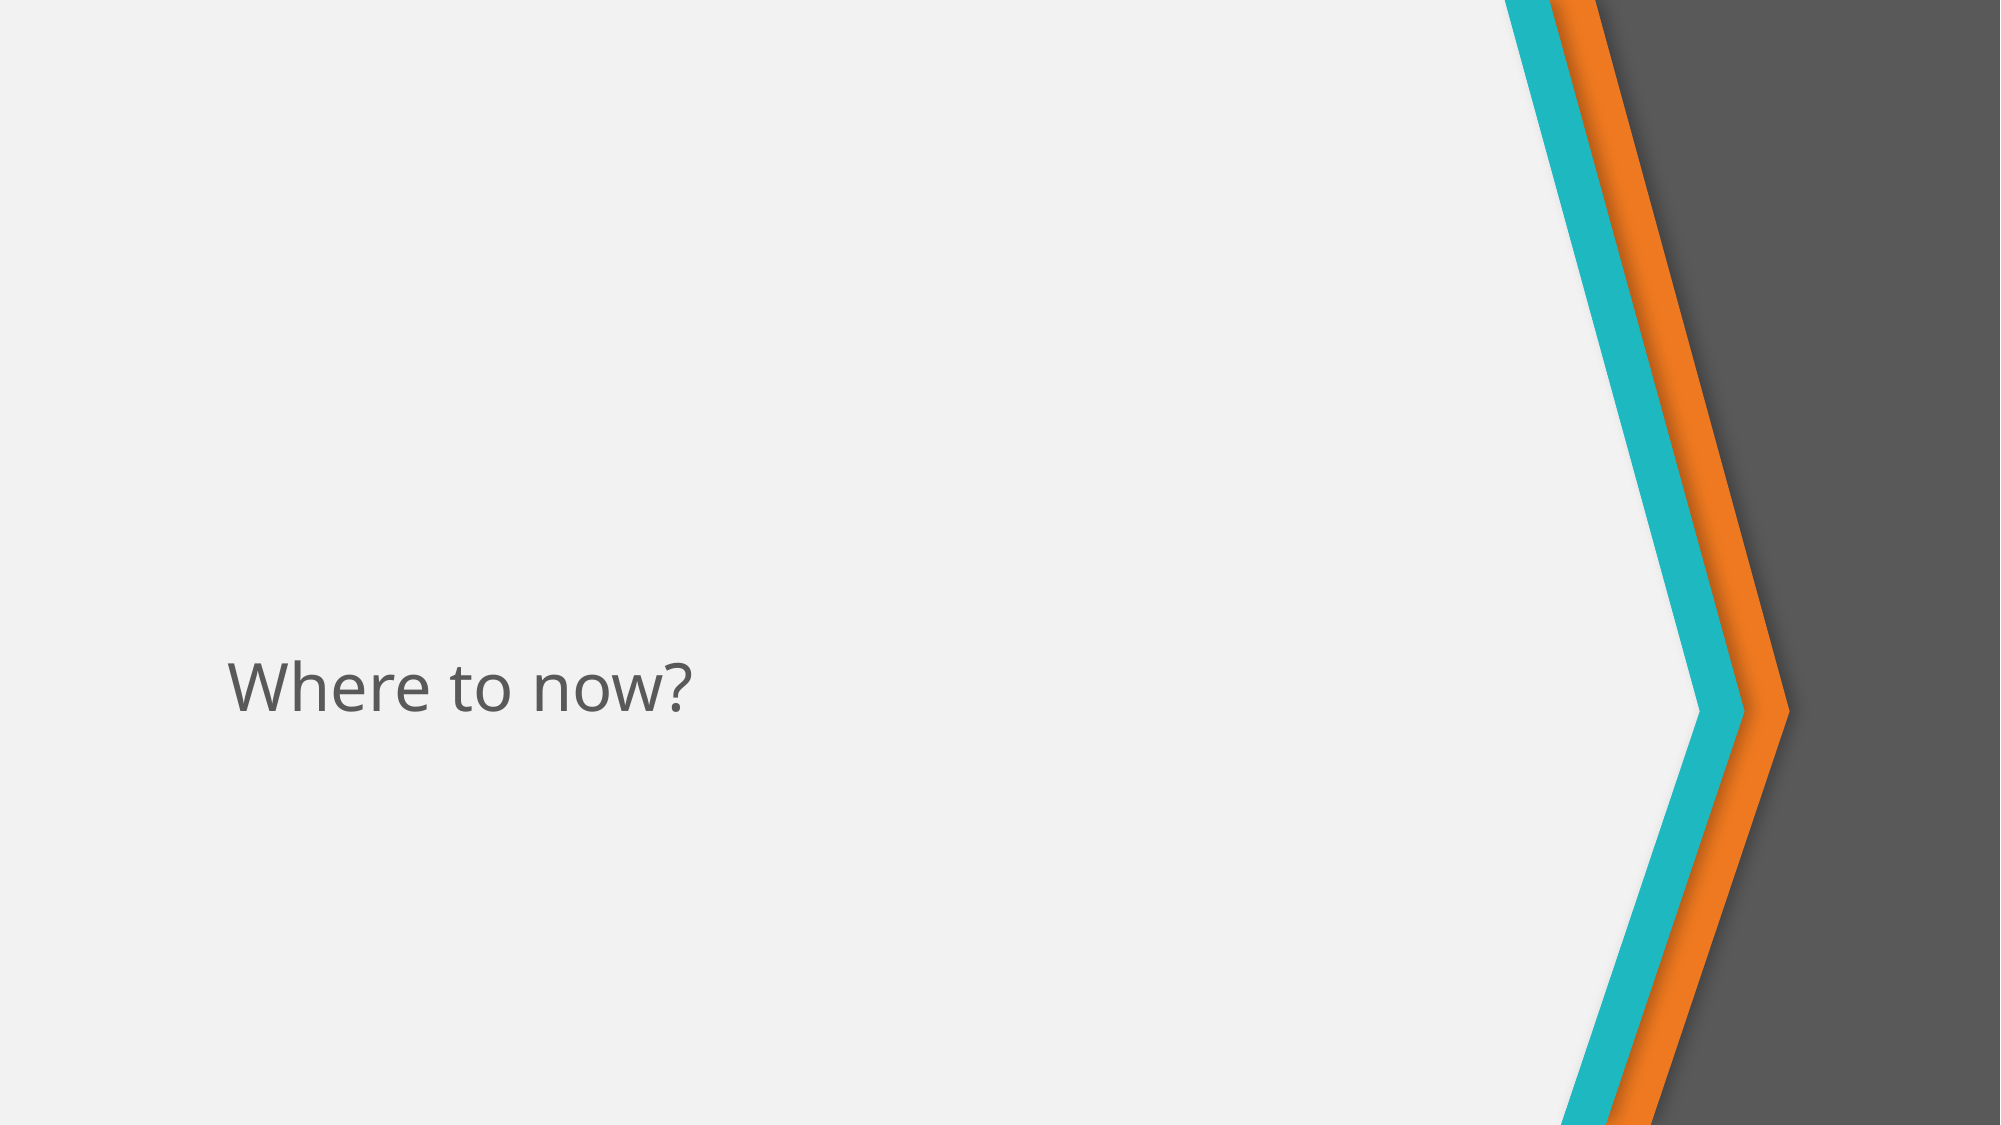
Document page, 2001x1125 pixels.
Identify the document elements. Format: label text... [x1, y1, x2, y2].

title Where to now? [212, 478, 1533, 734]
slide_number 23 [1595, 1045, 2000, 1091]
